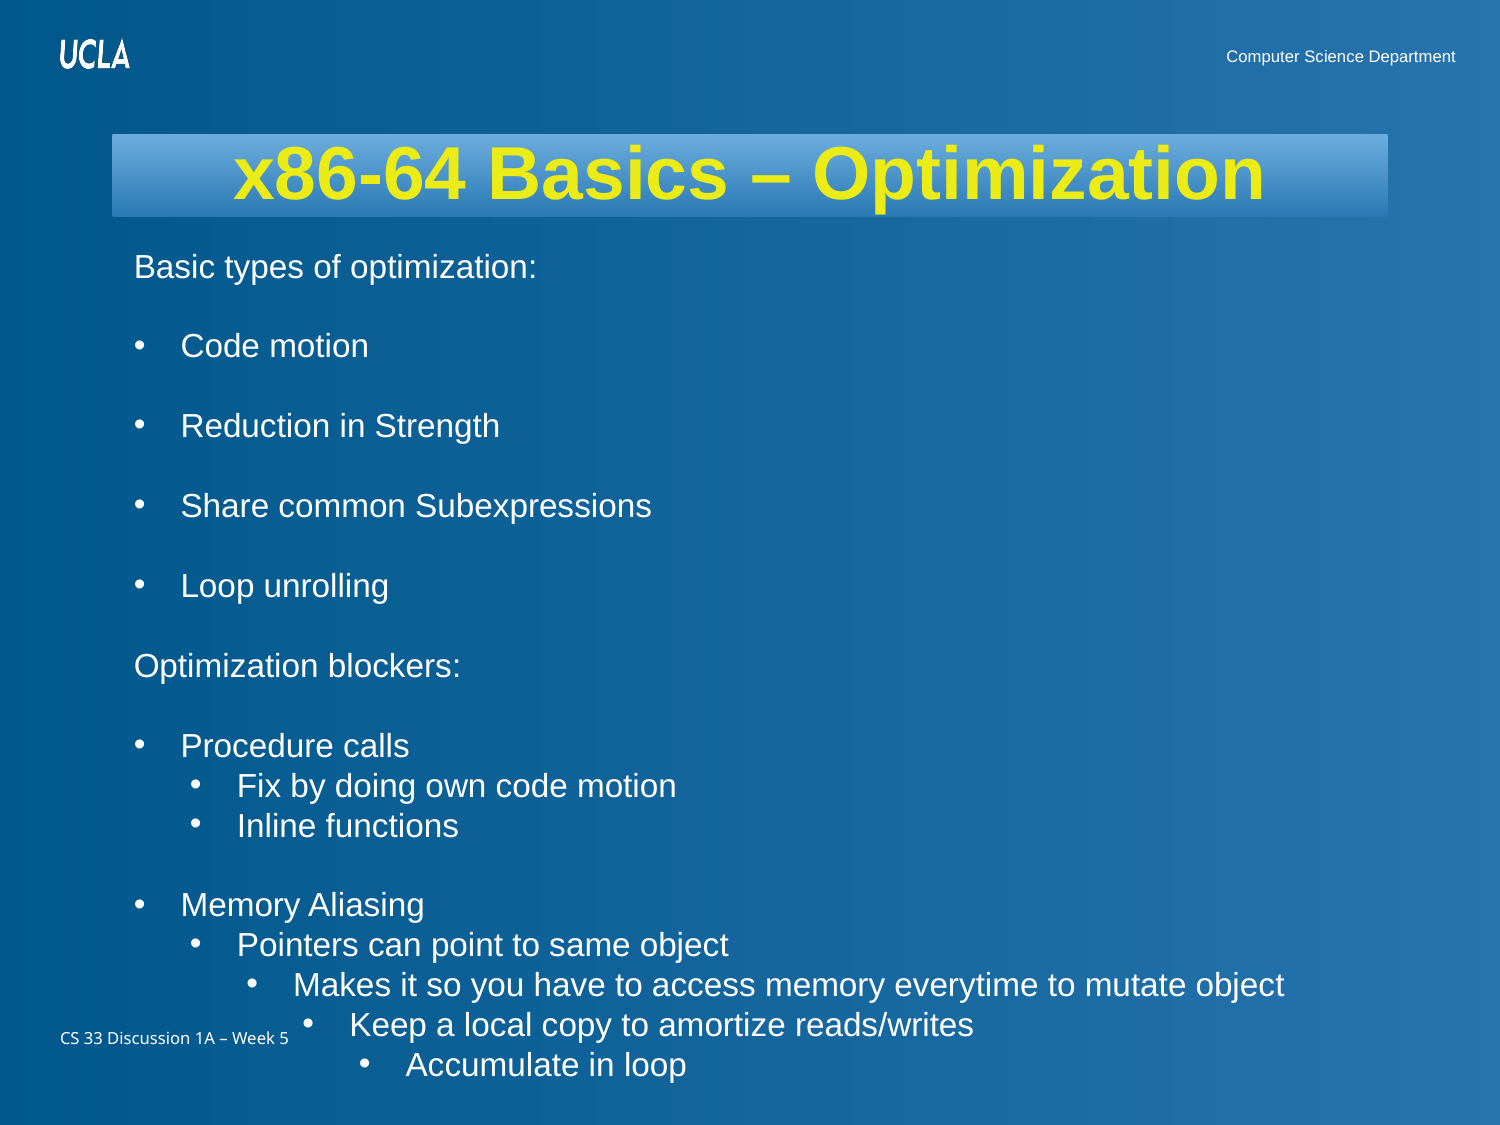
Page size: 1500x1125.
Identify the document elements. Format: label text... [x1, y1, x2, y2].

text_box Basic types of optimization: Code motion Reduction in Strength Share common Subexpressions Loop unrolling Optimization blockers: Procedure calls Fix by doing own code motion Inline functions Memory Aliasing Pointers can point to same object Makes it so you have to access memory everytime to mutate object Keep a local copy to amortize reads/writes Accumulate in loop [118, 237, 1302, 1091]
title x86-64 Basics – Optimization [112, 134, 1388, 217]
picture [60, 38, 130, 69]
